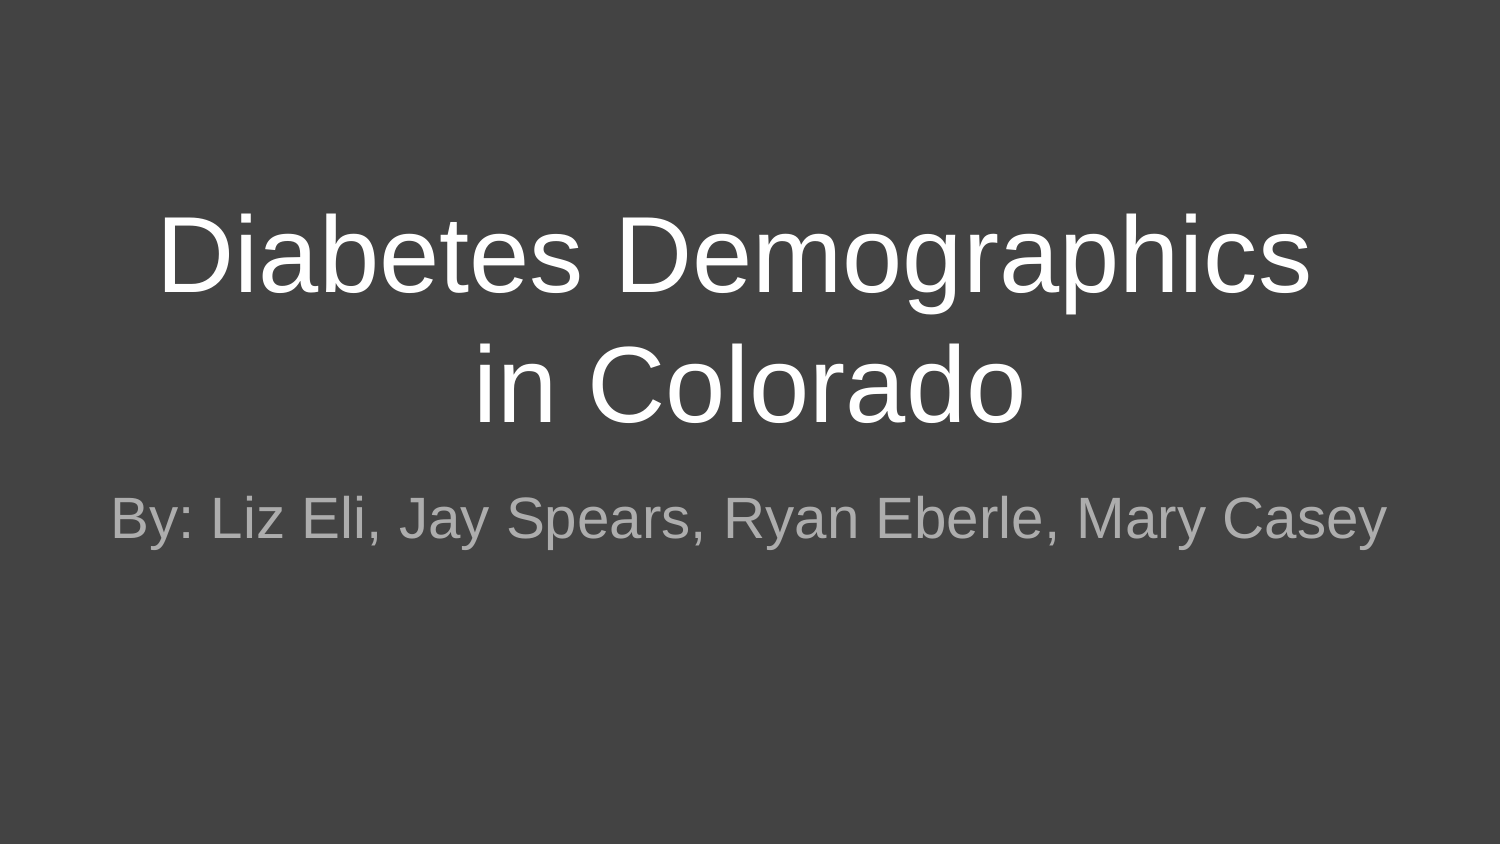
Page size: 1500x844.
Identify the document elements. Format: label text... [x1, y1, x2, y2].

title Diabetes Demographics in Colorado [51, 122, 1449, 459]
subtitle By: Liz Eli, Jay Spears, Ryan Eberle, Mary Casey [51, 464, 1449, 595]
